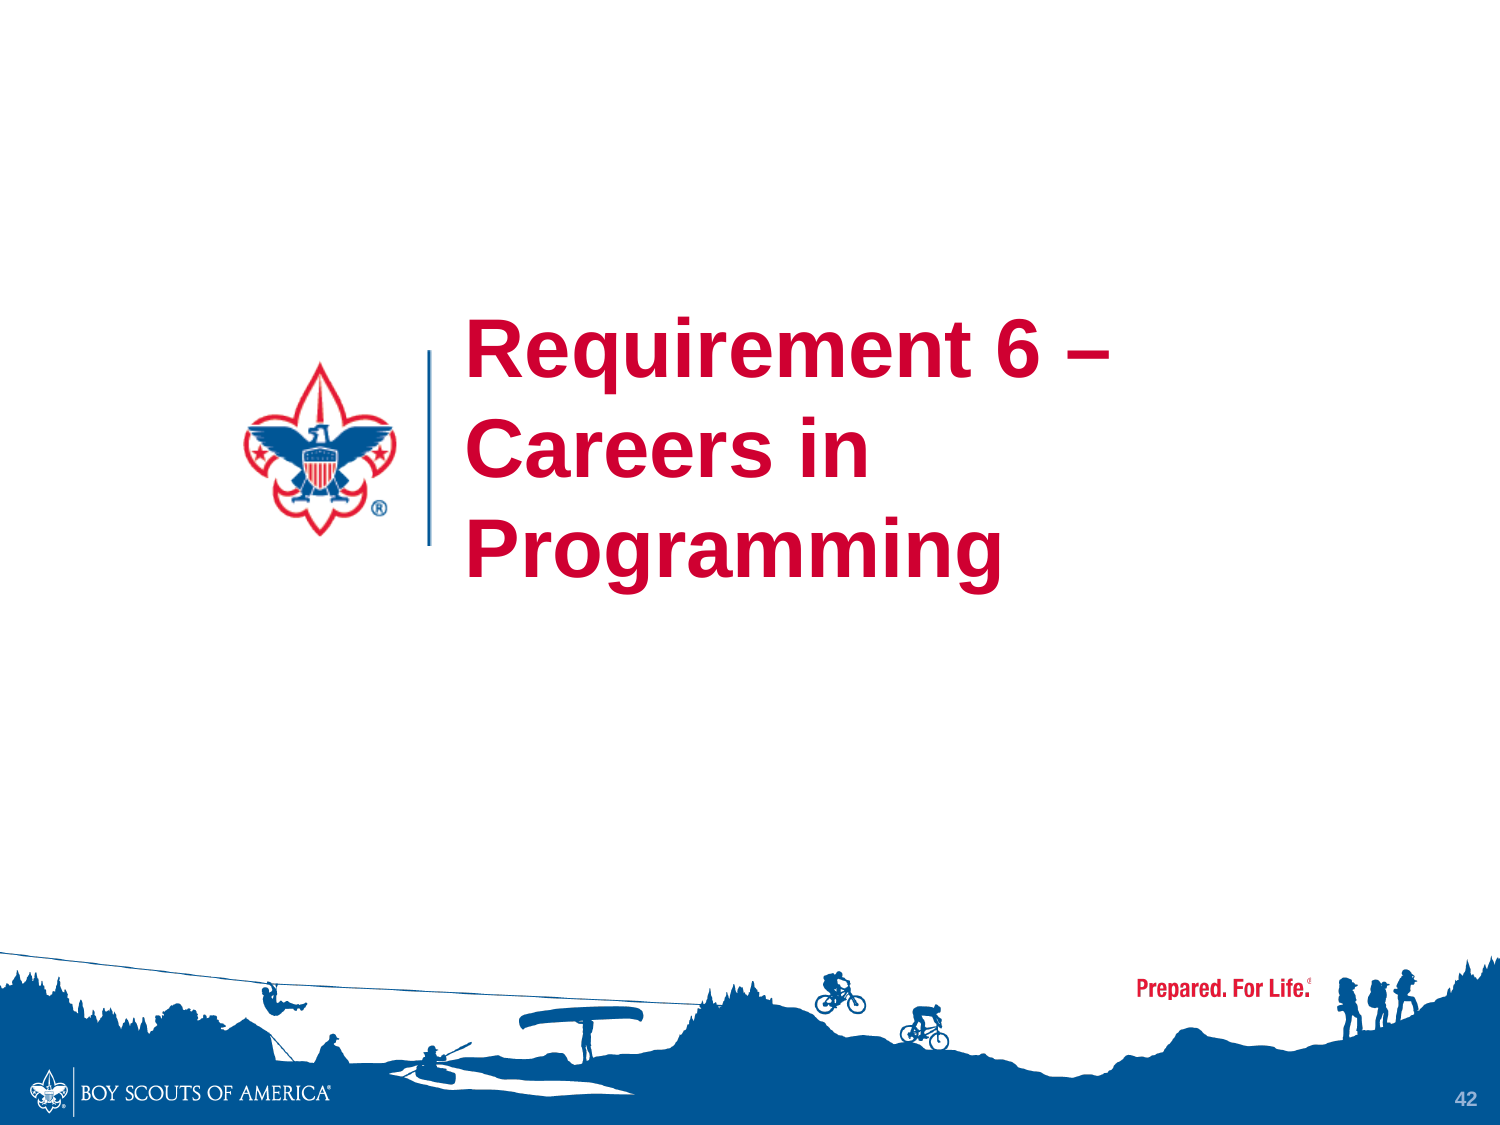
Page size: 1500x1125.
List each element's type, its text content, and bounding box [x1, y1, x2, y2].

picture [243, 350, 432, 546]
slide_number 42 [1425, 1067, 1493, 1125]
picture [0, 952, 1500, 1125]
title Requirement 6 – Careers in Programming [449, 270, 1231, 617]
